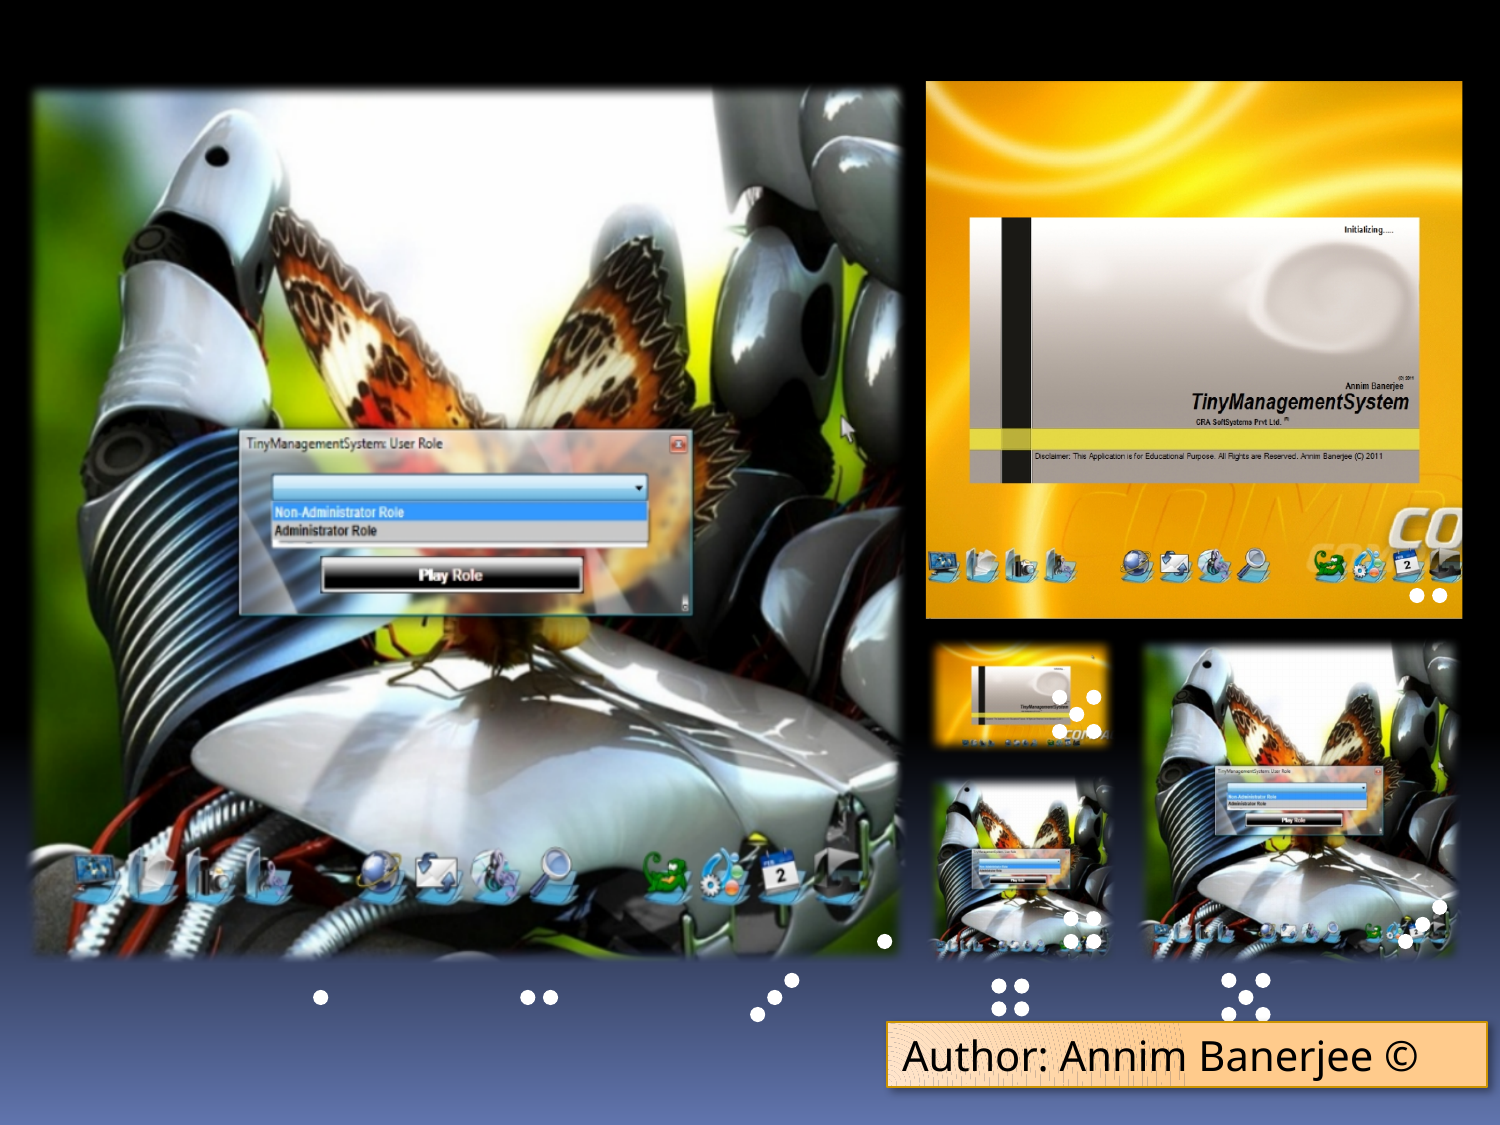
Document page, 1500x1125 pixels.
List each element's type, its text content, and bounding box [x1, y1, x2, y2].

text_box Author: Annim Banerjee © [886, 1021, 1488, 1088]
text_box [24, 36, 1463, 1076]
